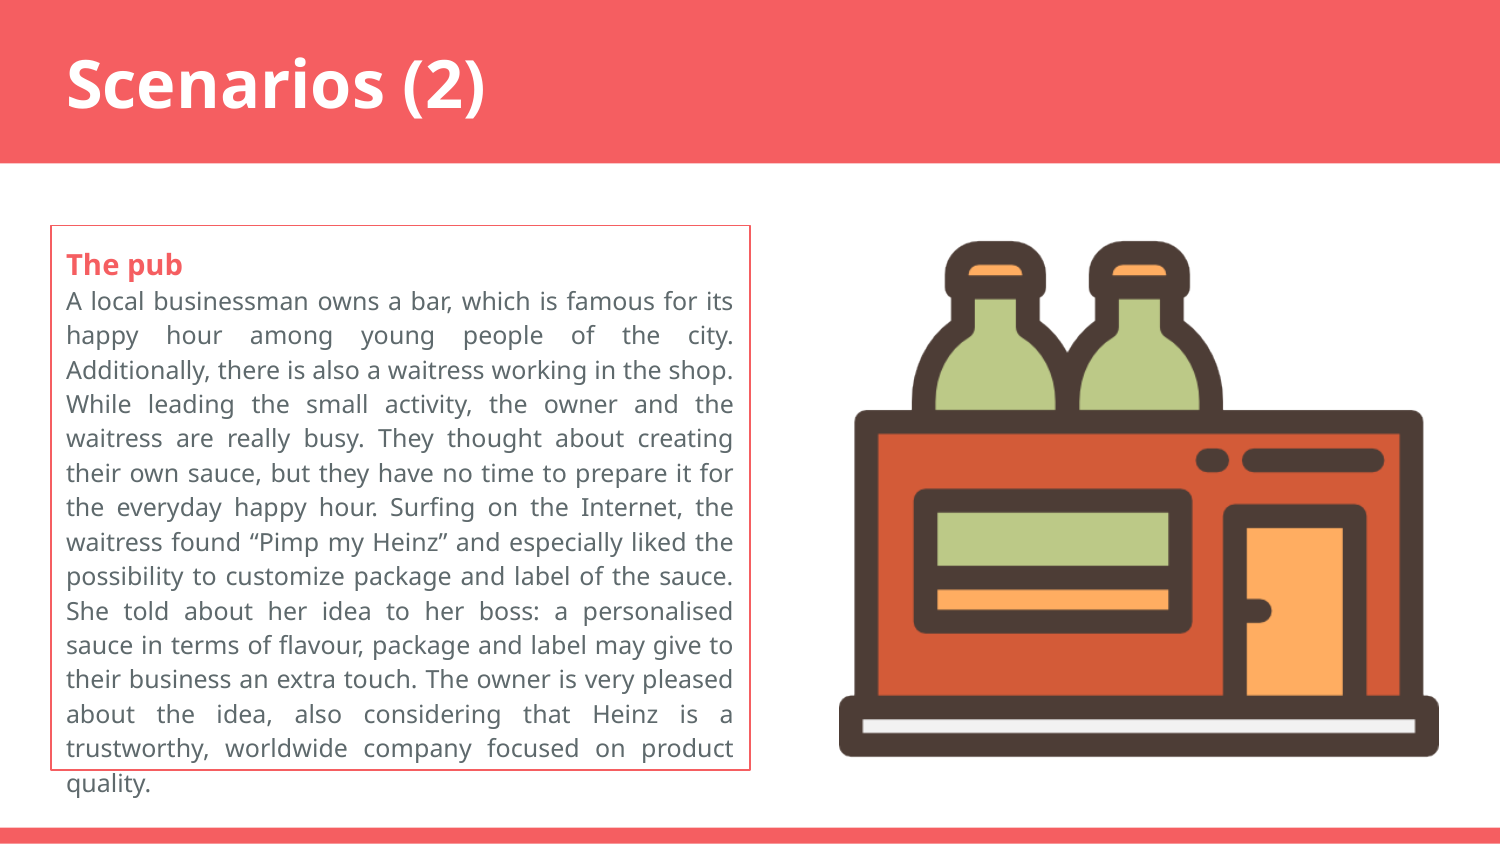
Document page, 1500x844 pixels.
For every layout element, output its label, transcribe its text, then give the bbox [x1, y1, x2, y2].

list The pub A local businessman owns a bar, which is famous for its happy hour among young people of the city. Additionally, there is also a waitress working in the shop. While leading the small activity, the owner and the waitress are really busy. They thought about creating their own sauce, but they have no time to prepare it for the everyday happy hour. Surfing on the Internet, the waitress found “Pimp my Heinz” and especially liked the possibility to customize package and label of the sauce. She told about her idea to her boss: a personalised sauce in terms of flavour, package and label may give to their business an extra touch. The owner is very pleased about the idea, also considering that Heinz is a trustworthy, worldwide company focused on product quality. [51, 225, 750, 771]
title Scenarios (2) [51, 26, 1449, 130]
picture [838, 199, 1439, 799]
text_box [0, 0, 1500, 164]
